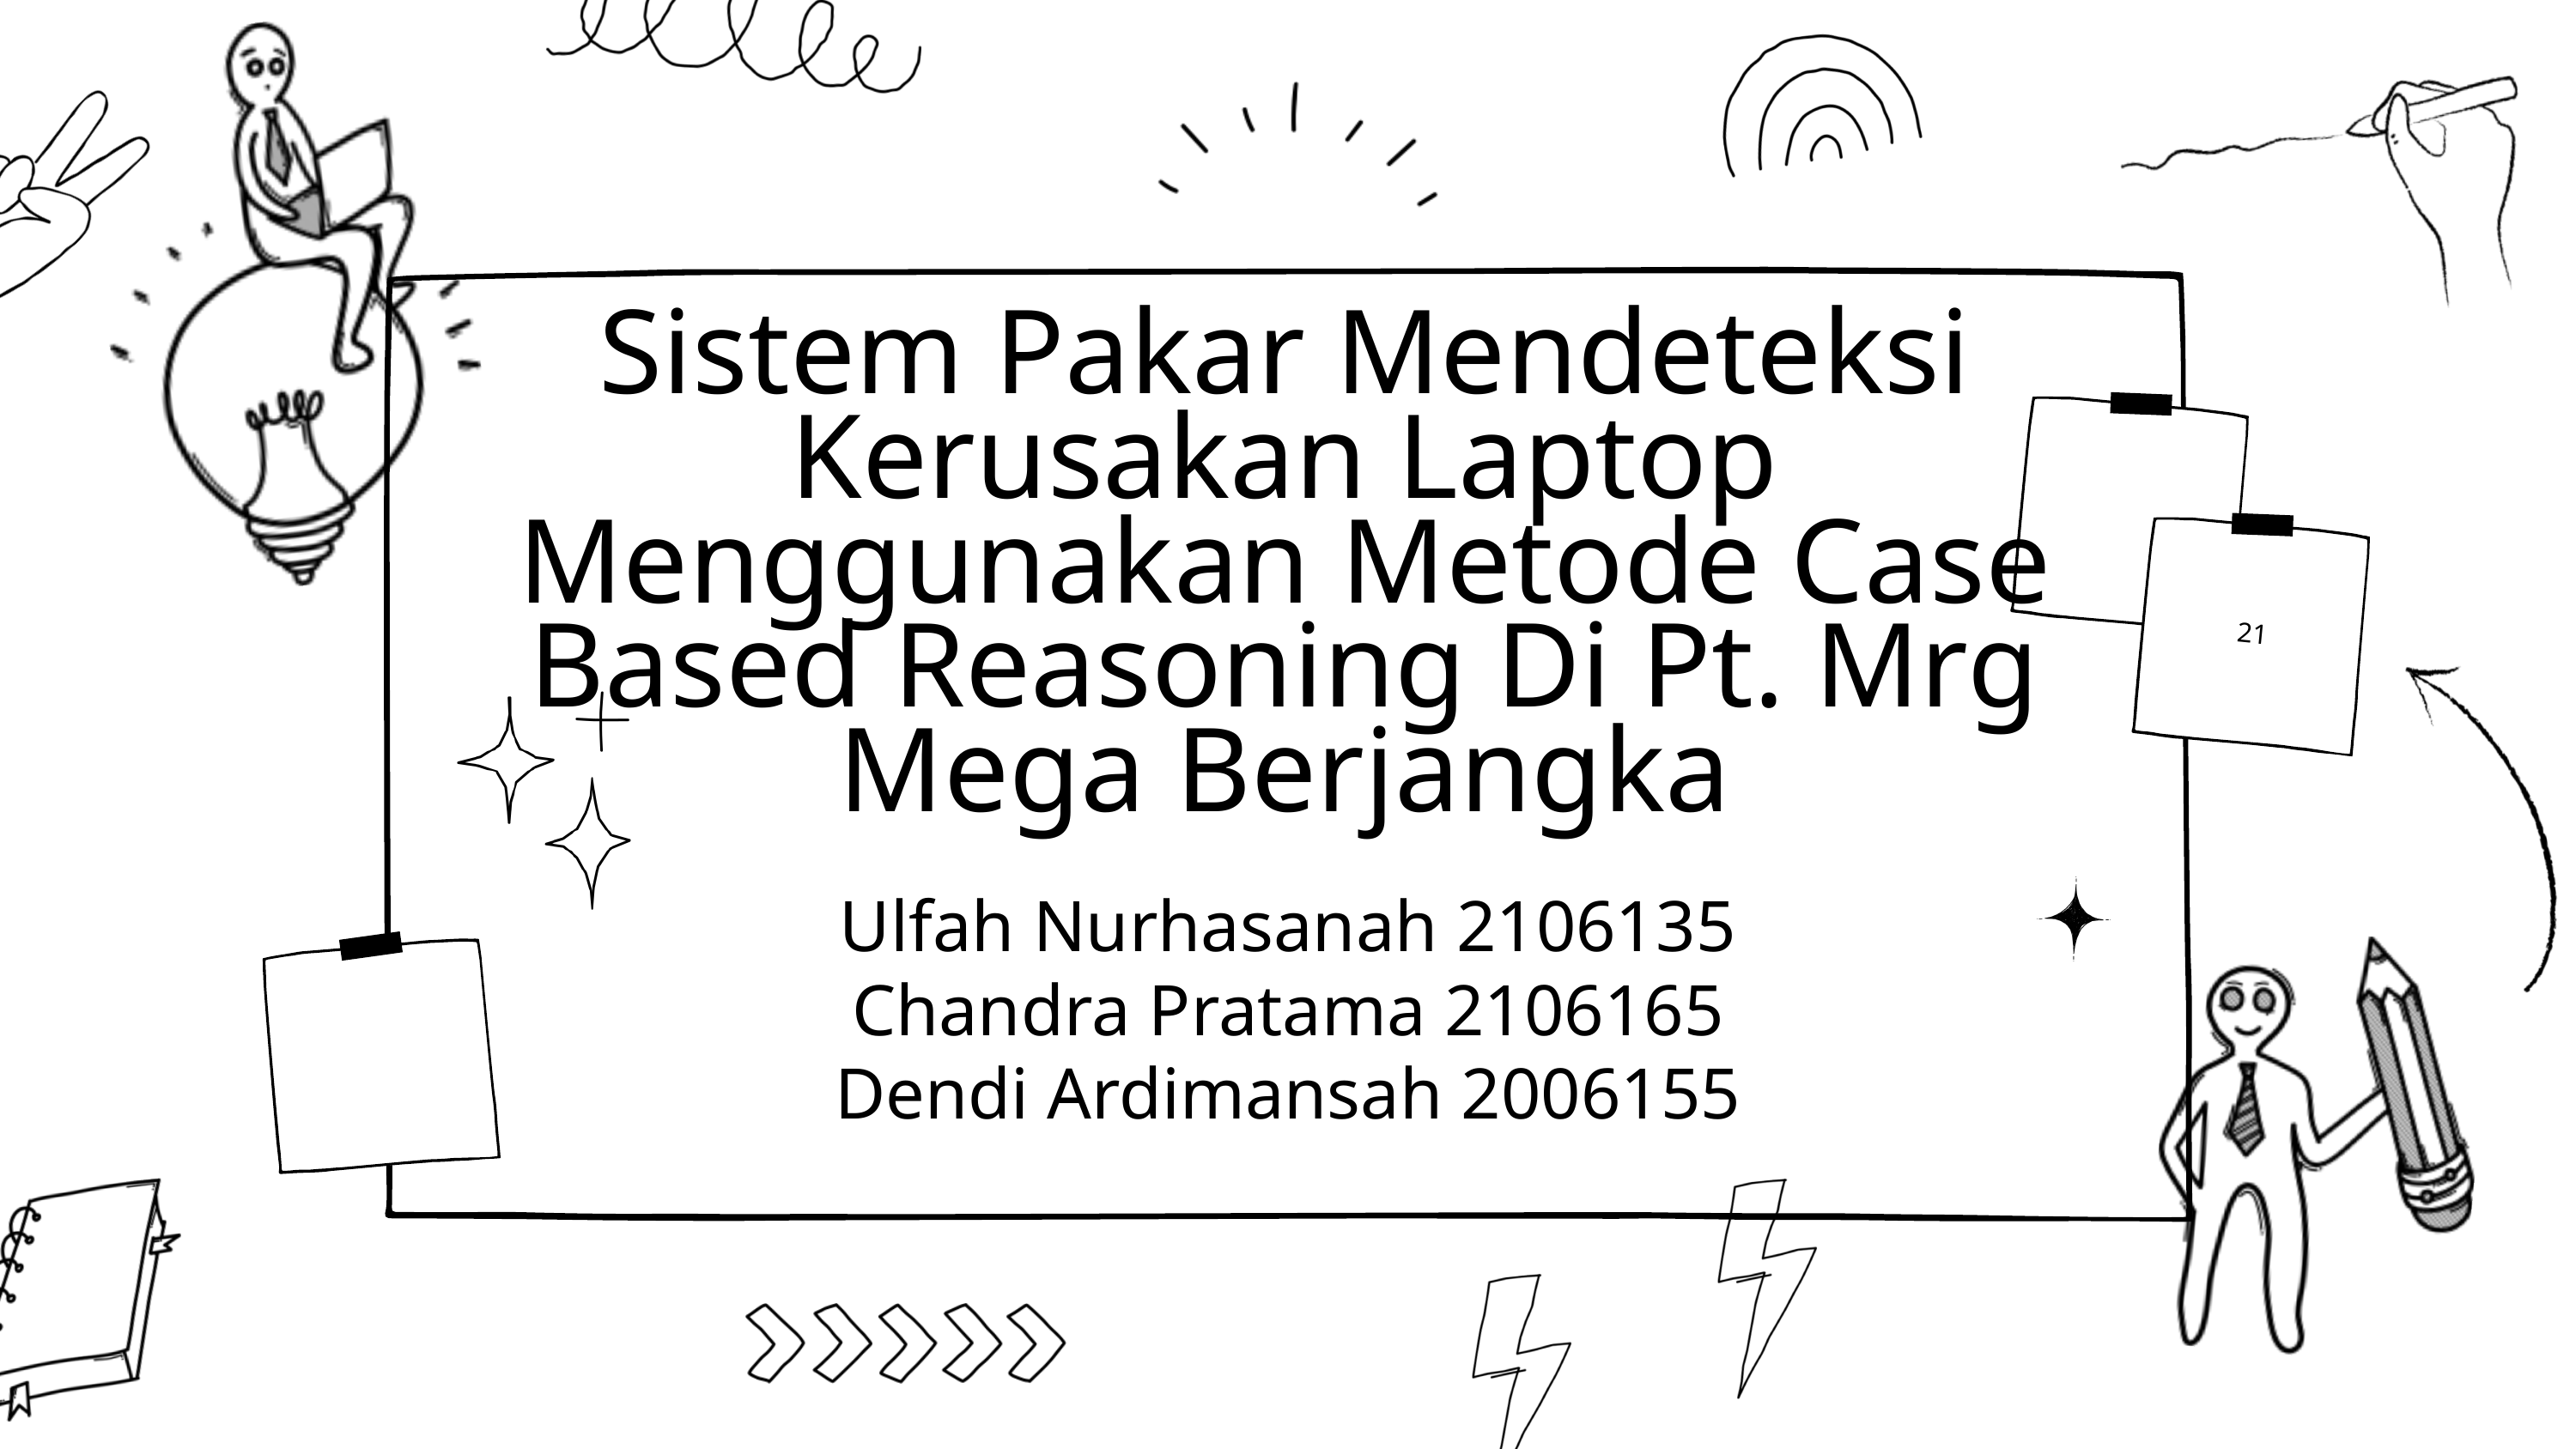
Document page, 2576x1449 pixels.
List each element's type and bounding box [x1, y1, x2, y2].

text_box [2246, 513, 2294, 521]
text_box [2020, 402, 2243, 626]
picture [2142, 647, 2575, 1369]
picture [456, 691, 631, 911]
picture [1111, 82, 1465, 224]
text_box [2141, 522, 2365, 747]
picture [2037, 876, 2111, 961]
picture [0, 1, 472, 605]
picture [544, 0, 924, 95]
picture [1713, 1179, 1829, 1399]
picture [0, 1177, 197, 1422]
text_box [269, 943, 493, 1168]
picture [745, 1303, 1066, 1384]
picture [1710, 21, 1923, 178]
picture [2115, 68, 2540, 336]
text_box [383, 266, 2192, 1223]
picture [1464, 1272, 1581, 1449]
text_box [338, 934, 379, 943]
